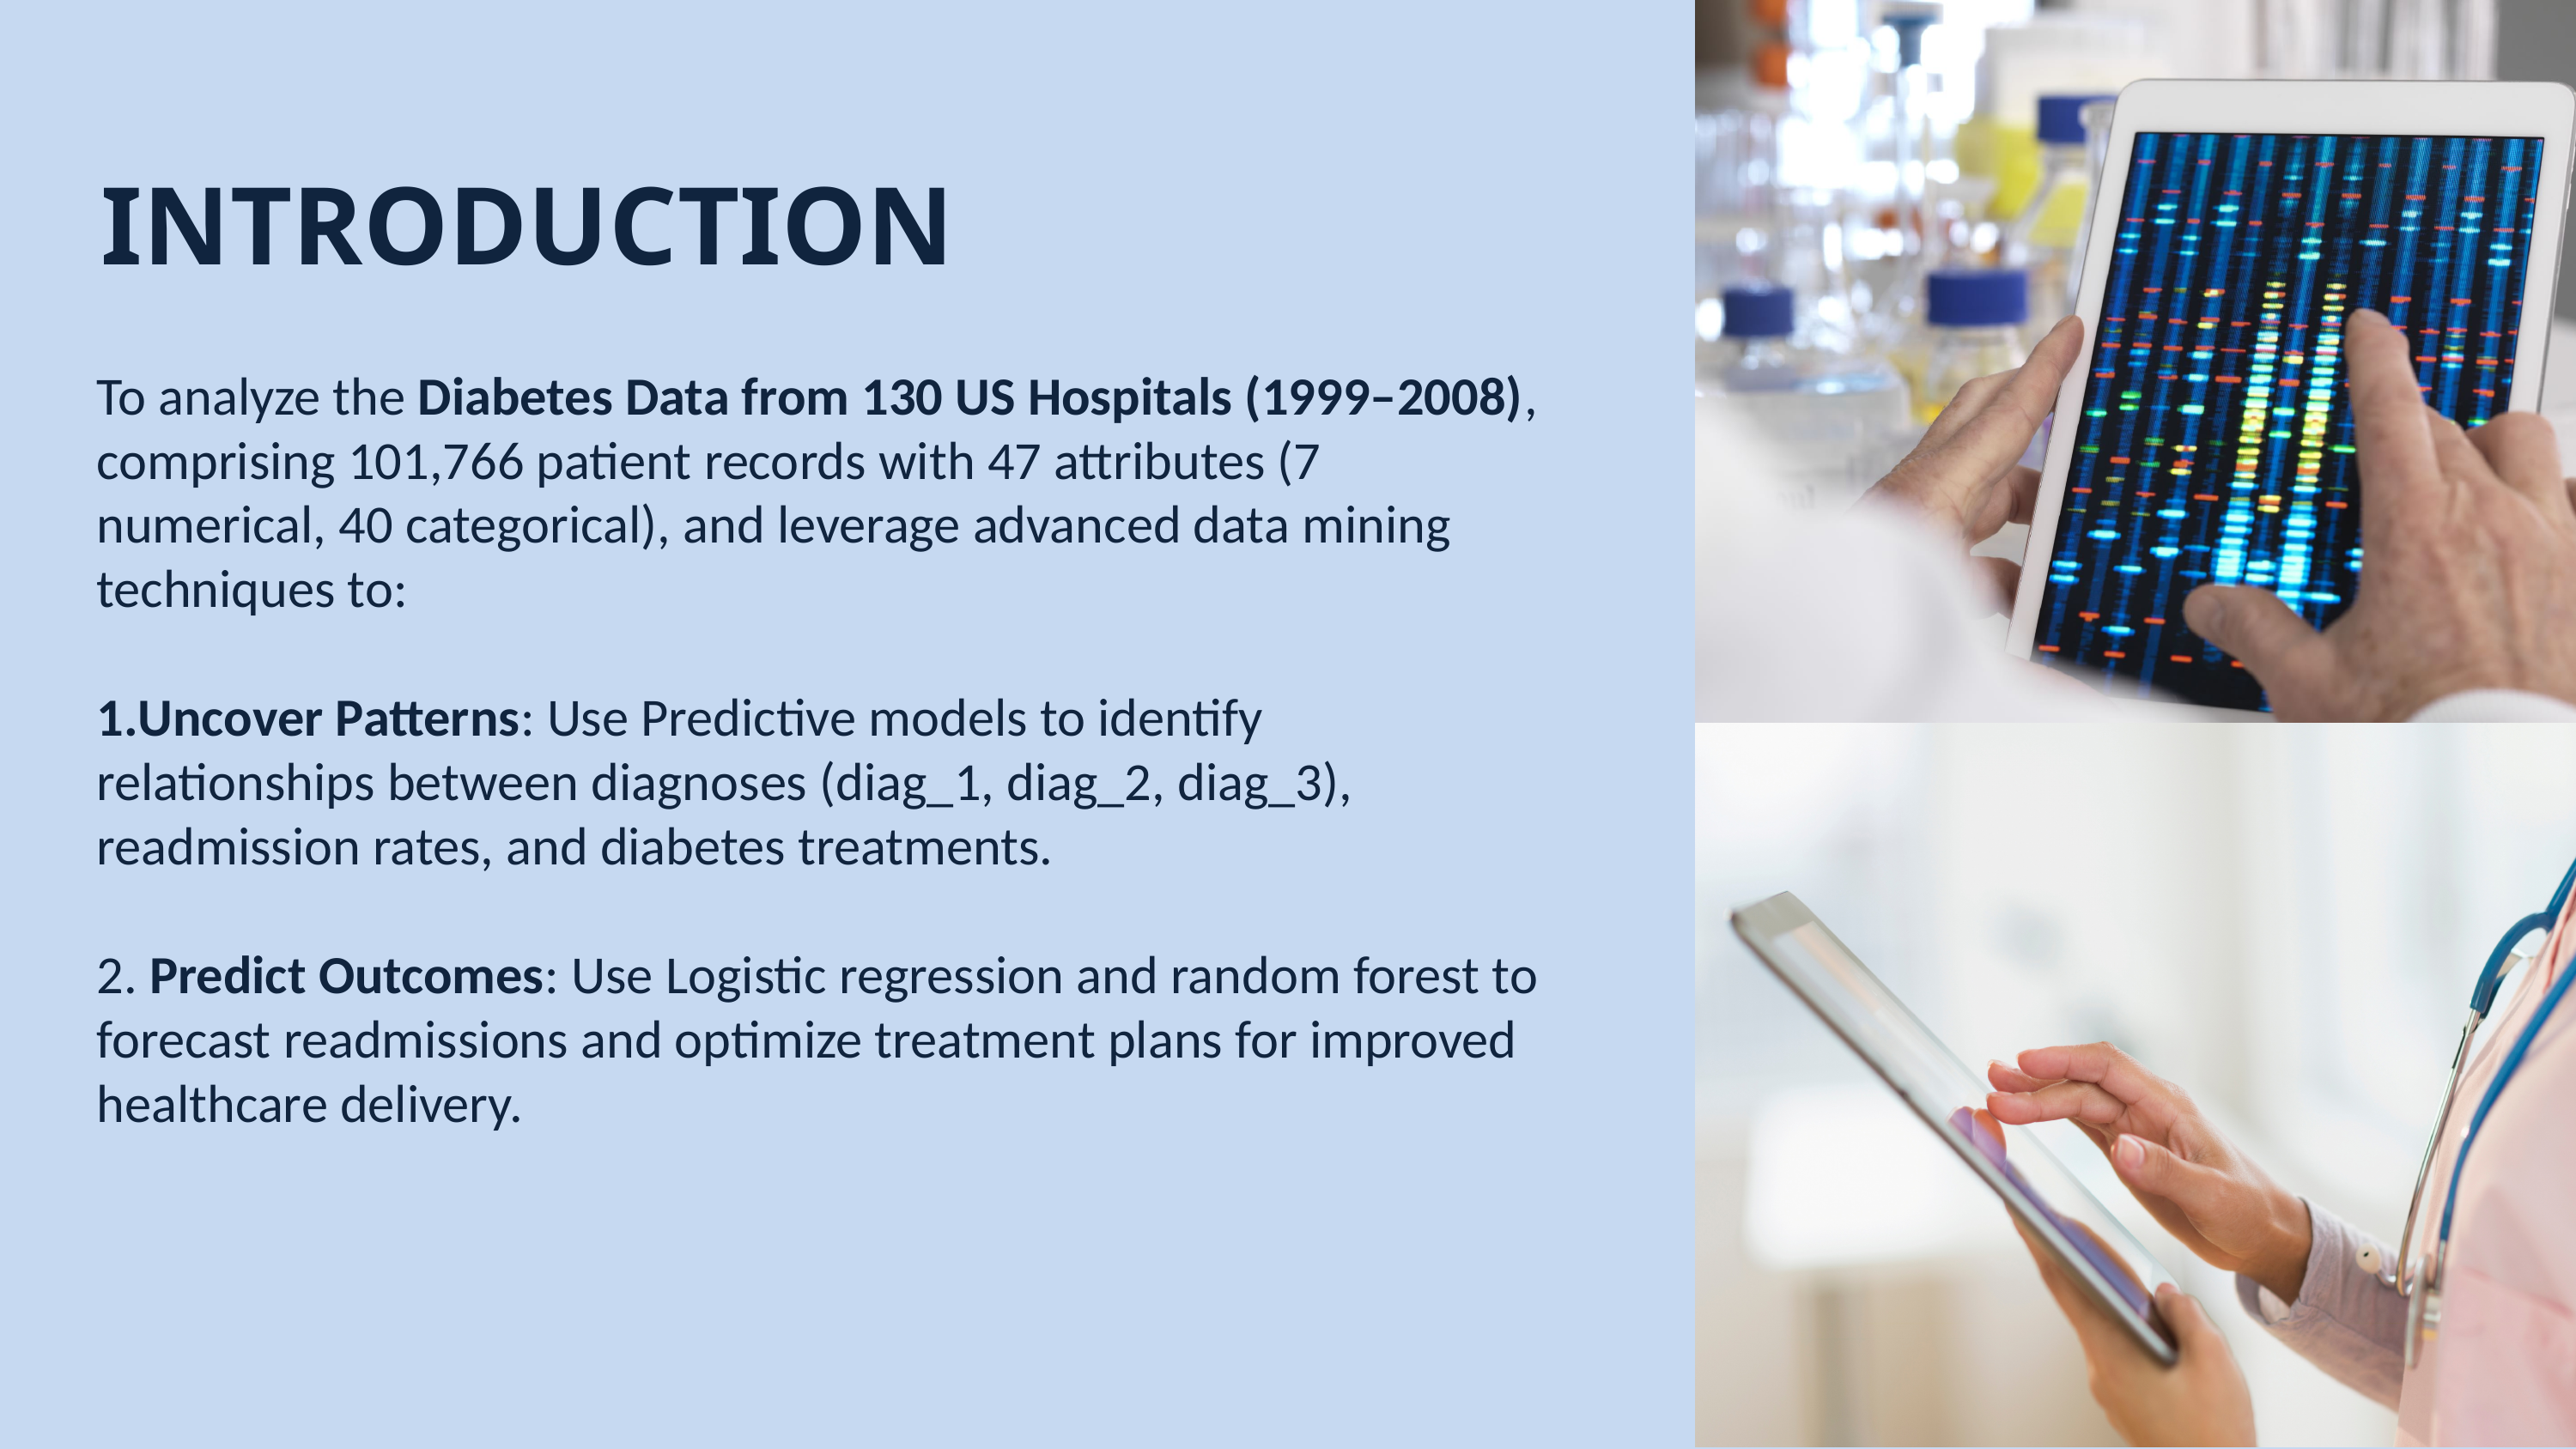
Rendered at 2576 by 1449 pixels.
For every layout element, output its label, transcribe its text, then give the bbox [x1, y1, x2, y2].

text_box INTRODUCTION [100, 113, 1315, 286]
text_box To analyze the Diabetes Data from 130 US Hospitals (1999–2008), comprising 101,766 patient records with 47 attributes (7 numerical, 40 categorical), and leverage advanced data mining techniques to: Uncover Patterns: Use Predictive models to identify relationships between diagnoses (diag_1, diag_2, diag_3), readmission rates, and diabetes treatments. 2. Predict Outcomes: Use Logistic regression and random forest to forecast readmissions and optimize treatment plans for improved healthcare delivery. [96, 361, 1547, 1134]
picture [1695, 0, 2576, 1448]
